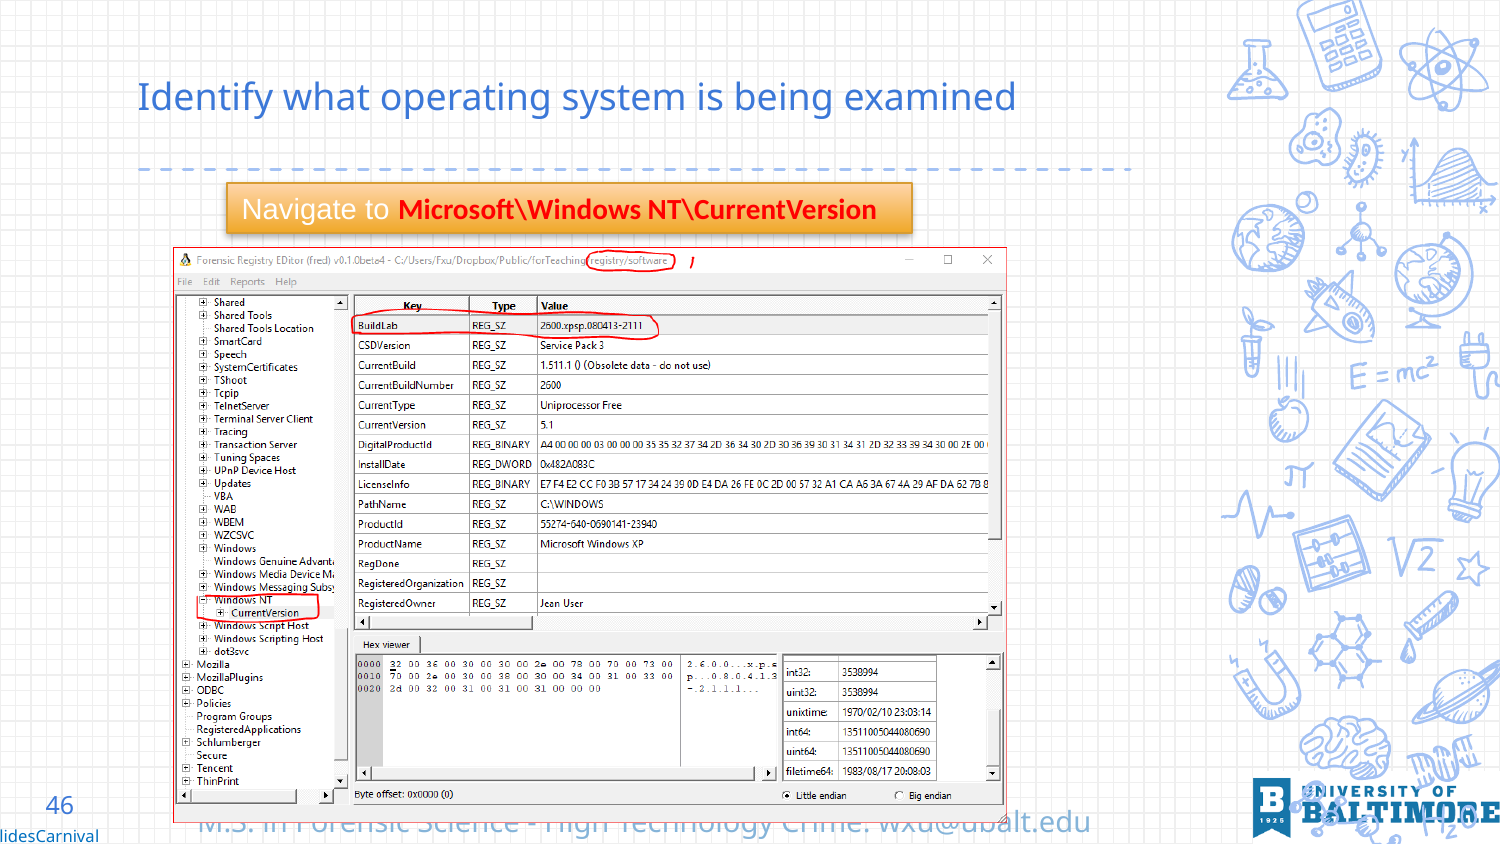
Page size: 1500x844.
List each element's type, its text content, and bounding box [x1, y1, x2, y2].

picture [1316, 786, 1321, 797]
picture [1253, 771, 1500, 844]
picture [1365, 817, 1376, 833]
picture [173, 247, 1008, 824]
slide_number 46 [14, 774, 105, 840]
picture [1327, 813, 1336, 822]
title Identify what operating system is being examined [122, 36, 1130, 178]
text_box Navigate to Microsoft\Windows NT\CurrentVersion [226, 182, 913, 234]
